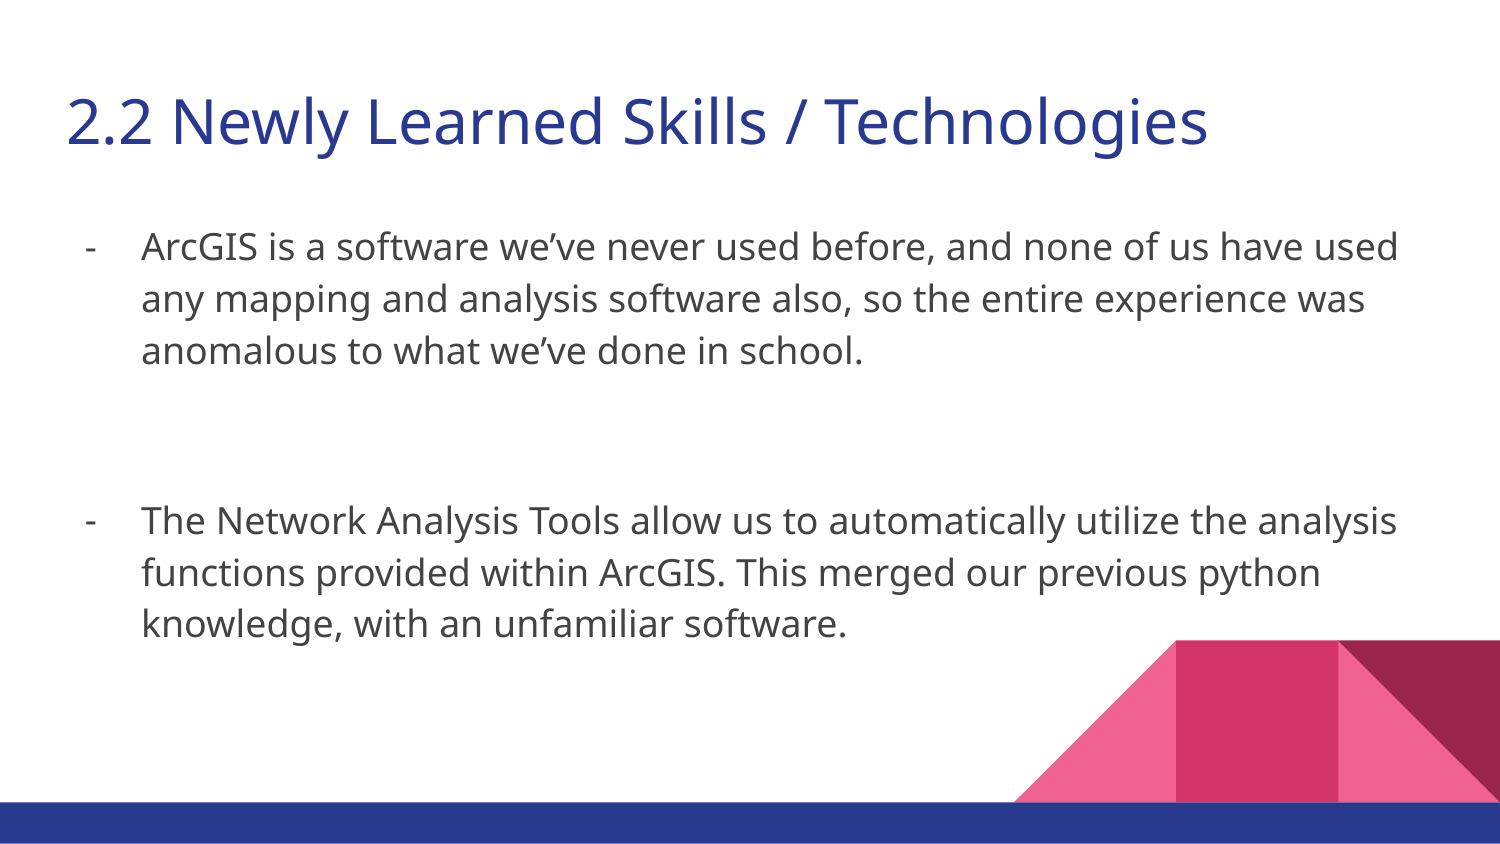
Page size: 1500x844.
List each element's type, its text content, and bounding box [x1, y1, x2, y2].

list ArcGIS is a software we’ve never used before, and none of us have used any mapping and analysis software also, so the entire experience was anomalous to what we’ve done in school. The Network Analysis Tools allow us to automatically utilize the analysis functions provided within ArcGIS. This merged our previous python knowledge, with an unfamiliar software. [51, 201, 1449, 608]
title 2.2 Newly Learned Skills / Technologies [51, 67, 1449, 167]
